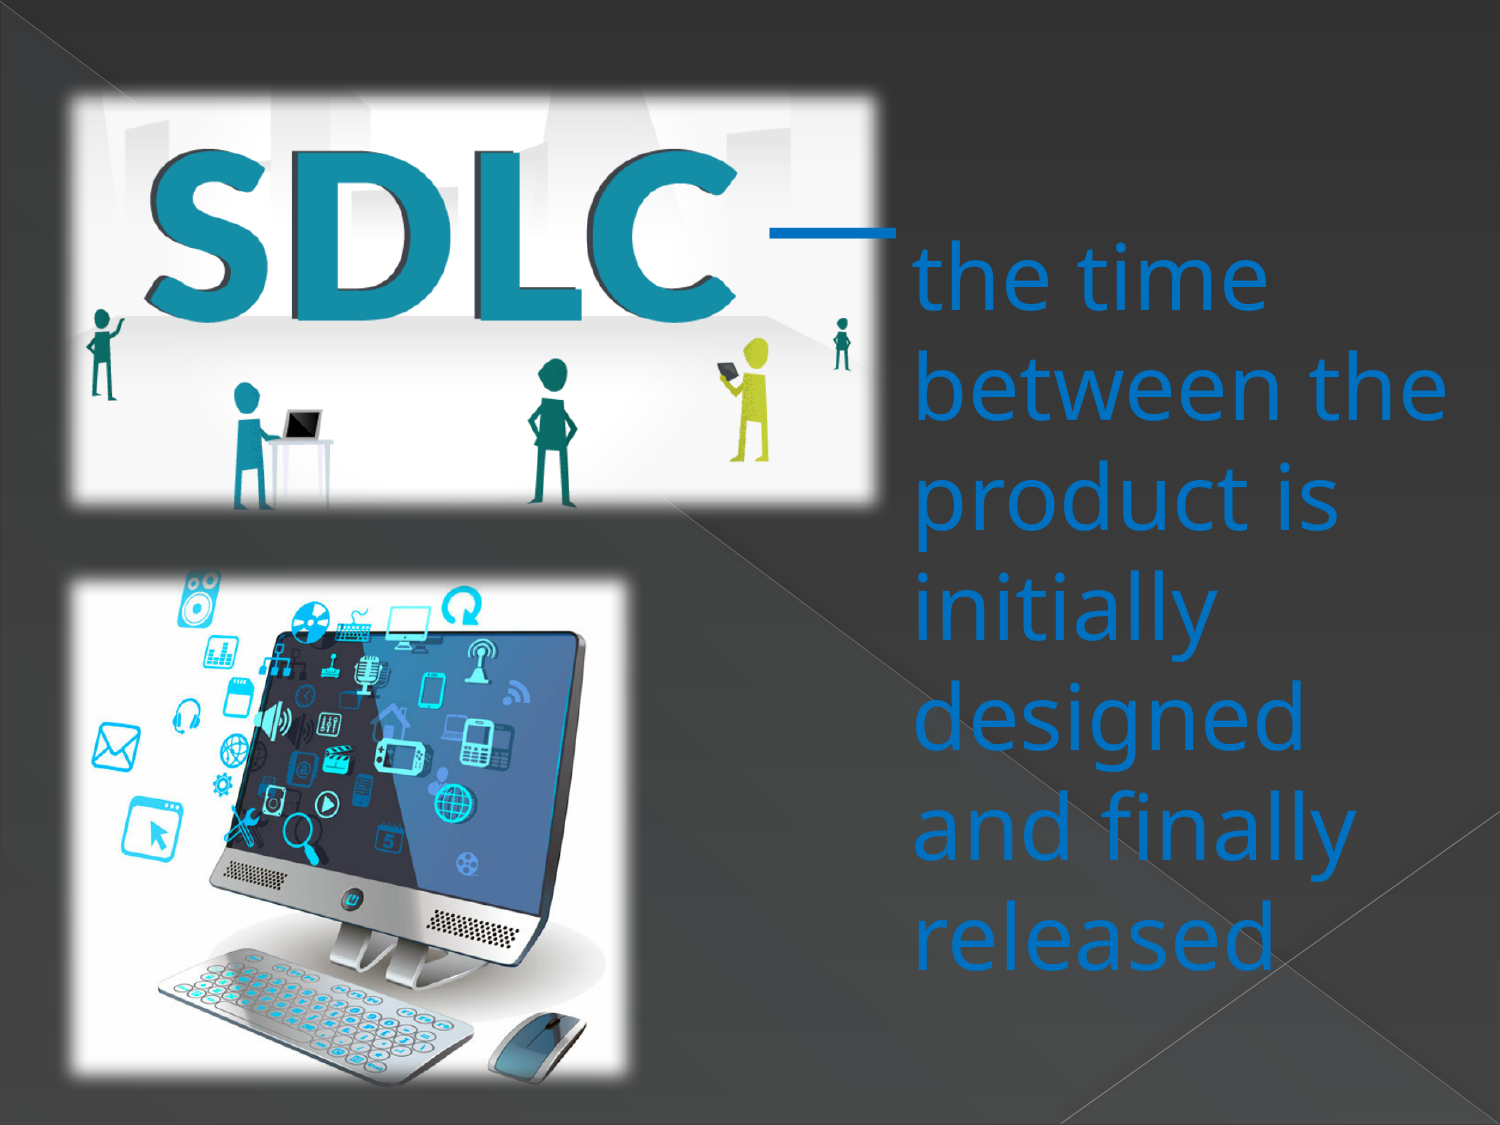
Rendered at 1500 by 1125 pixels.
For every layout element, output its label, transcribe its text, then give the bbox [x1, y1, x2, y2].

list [52, 77, 892, 521]
title the time between the product is initially designed and finally released [817, 172, 1471, 1035]
picture [52, 562, 644, 1093]
